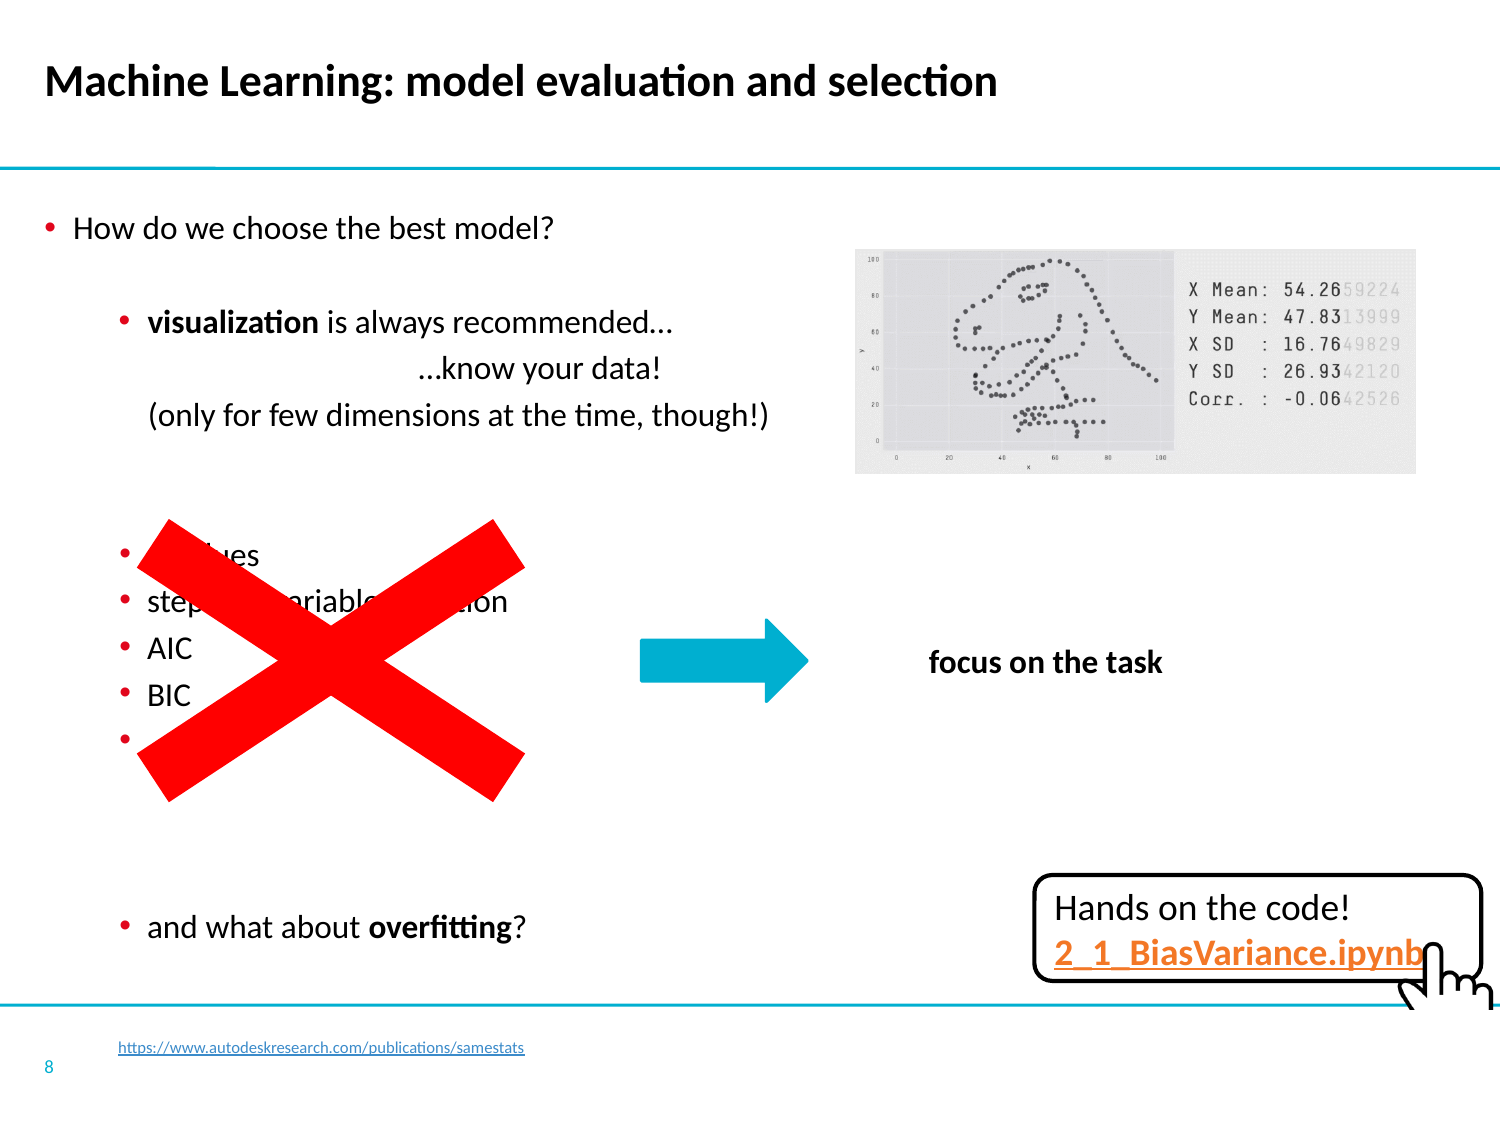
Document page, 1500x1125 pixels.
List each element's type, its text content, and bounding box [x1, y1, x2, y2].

text_box [332, 661, 528, 805]
list https://www.autodeskresearch.com/publications/samestats [118, 1036, 1382, 1096]
text_box [134, 516, 331, 660]
picture [855, 248, 1416, 475]
text_box focus on the task [914, 632, 1179, 688]
text_box [134, 516, 528, 805]
title Machine Learning: model evaluation and selection [44, 0, 1470, 166]
slide_number 8 [44, 1036, 89, 1096]
list How do we choose the best model? visualization is always recommended… …know your data! (only for few dimensions at the time, though!) p-values stepwise variable selection AIC BIC … and what about overfitting? [44, 206, 1469, 975]
text_box [639, 617, 810, 704]
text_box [1034, 874, 1500, 1011]
